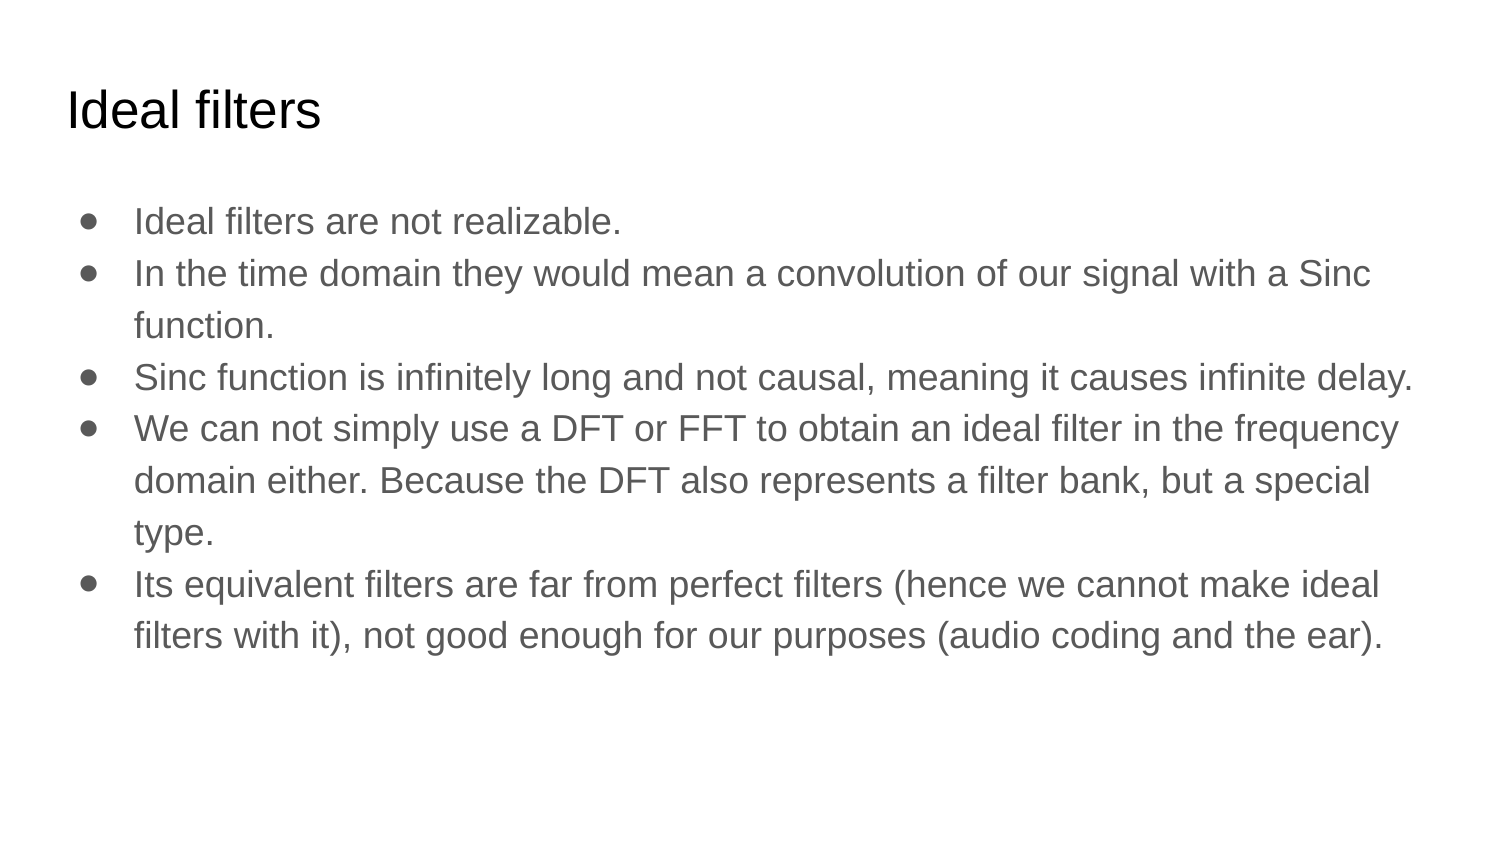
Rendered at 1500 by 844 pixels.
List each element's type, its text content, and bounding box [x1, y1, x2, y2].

title Ideal filters [51, 60, 1449, 155]
list Ideal filters are not realizable. In the time domain they would mean a convolution of our signal with a Sinc function. Sinc function is infinitely long and not causal, meaning it causes infinite delay. We can not simply use a DFT or FFT to obtain an ideal filter in the frequency domain either. Because the DFT also represents a filter bank, but a special type. Its equivalent filters are far from perfect filters (hence we cannot make ideal filters with it), not good enough for our purposes (audio coding and the ear). [43, 175, 1442, 737]
